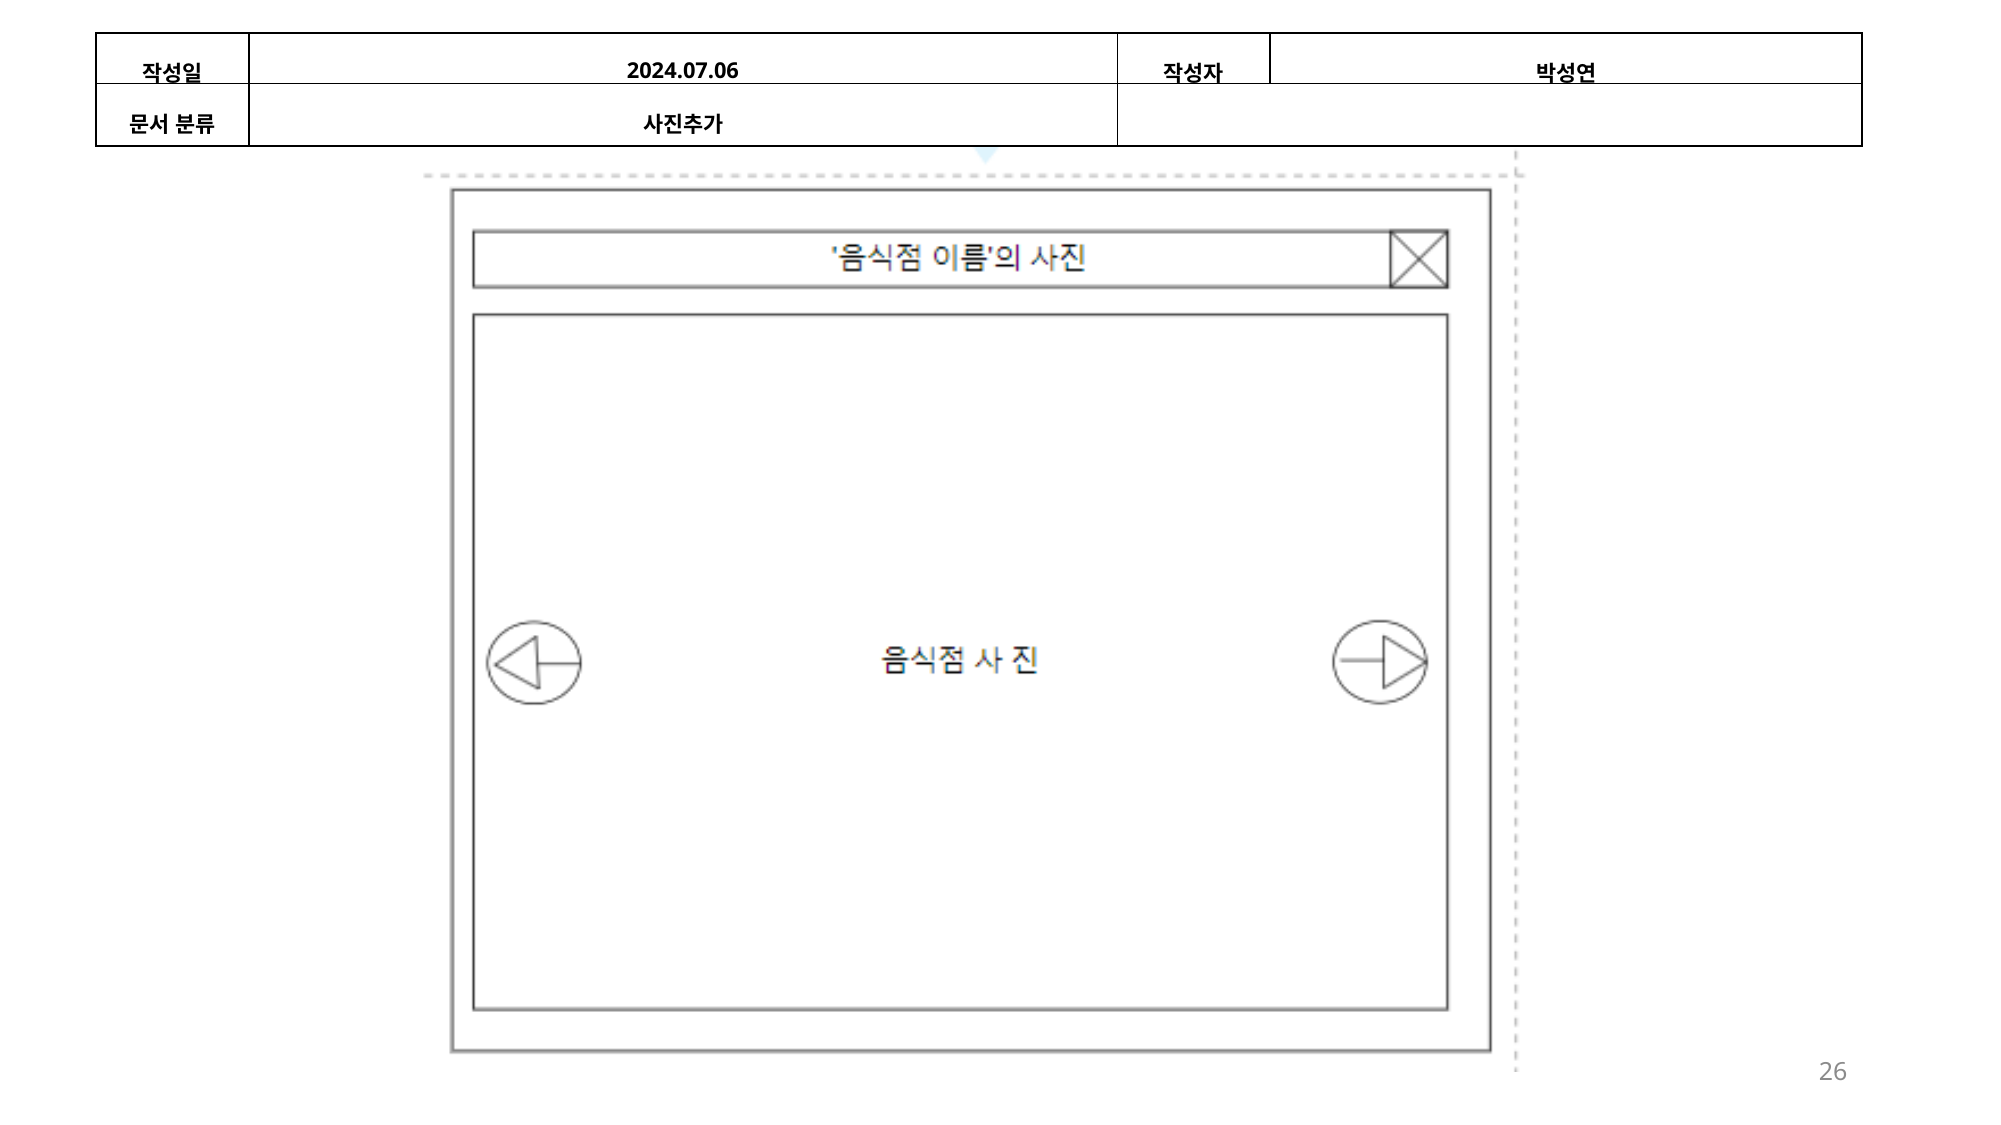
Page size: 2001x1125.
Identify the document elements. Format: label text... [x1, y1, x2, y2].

table_header [1118, 84, 1270, 145]
slide_number 26 [1412, 1042, 1863, 1103]
table_header 작성자 [1118, 34, 1269, 83]
table_header [1270, 84, 1861, 145]
table_header 2024.07.06 [250, 34, 1117, 83]
table_header 작성일 [97, 34, 248, 83]
table_header 문서 분류 [97, 84, 248, 145]
table_header 박성연 [1271, 34, 1861, 83]
picture [423, 146, 1531, 1072]
table_header 사진추가 [250, 84, 1117, 145]
